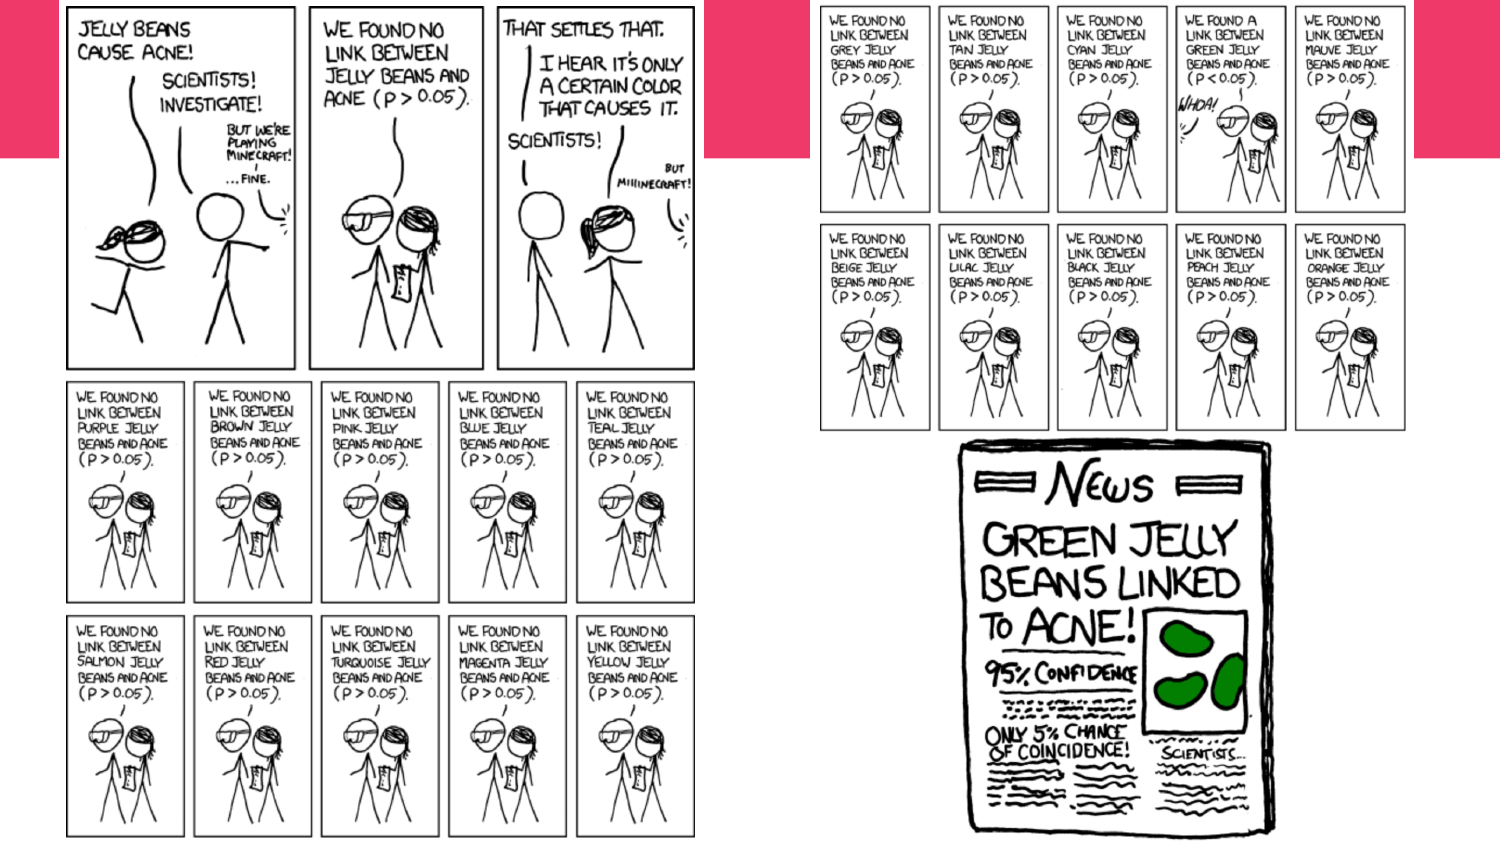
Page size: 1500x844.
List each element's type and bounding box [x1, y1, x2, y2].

picture [810, 0, 1415, 844]
picture [59, 0, 704, 844]
